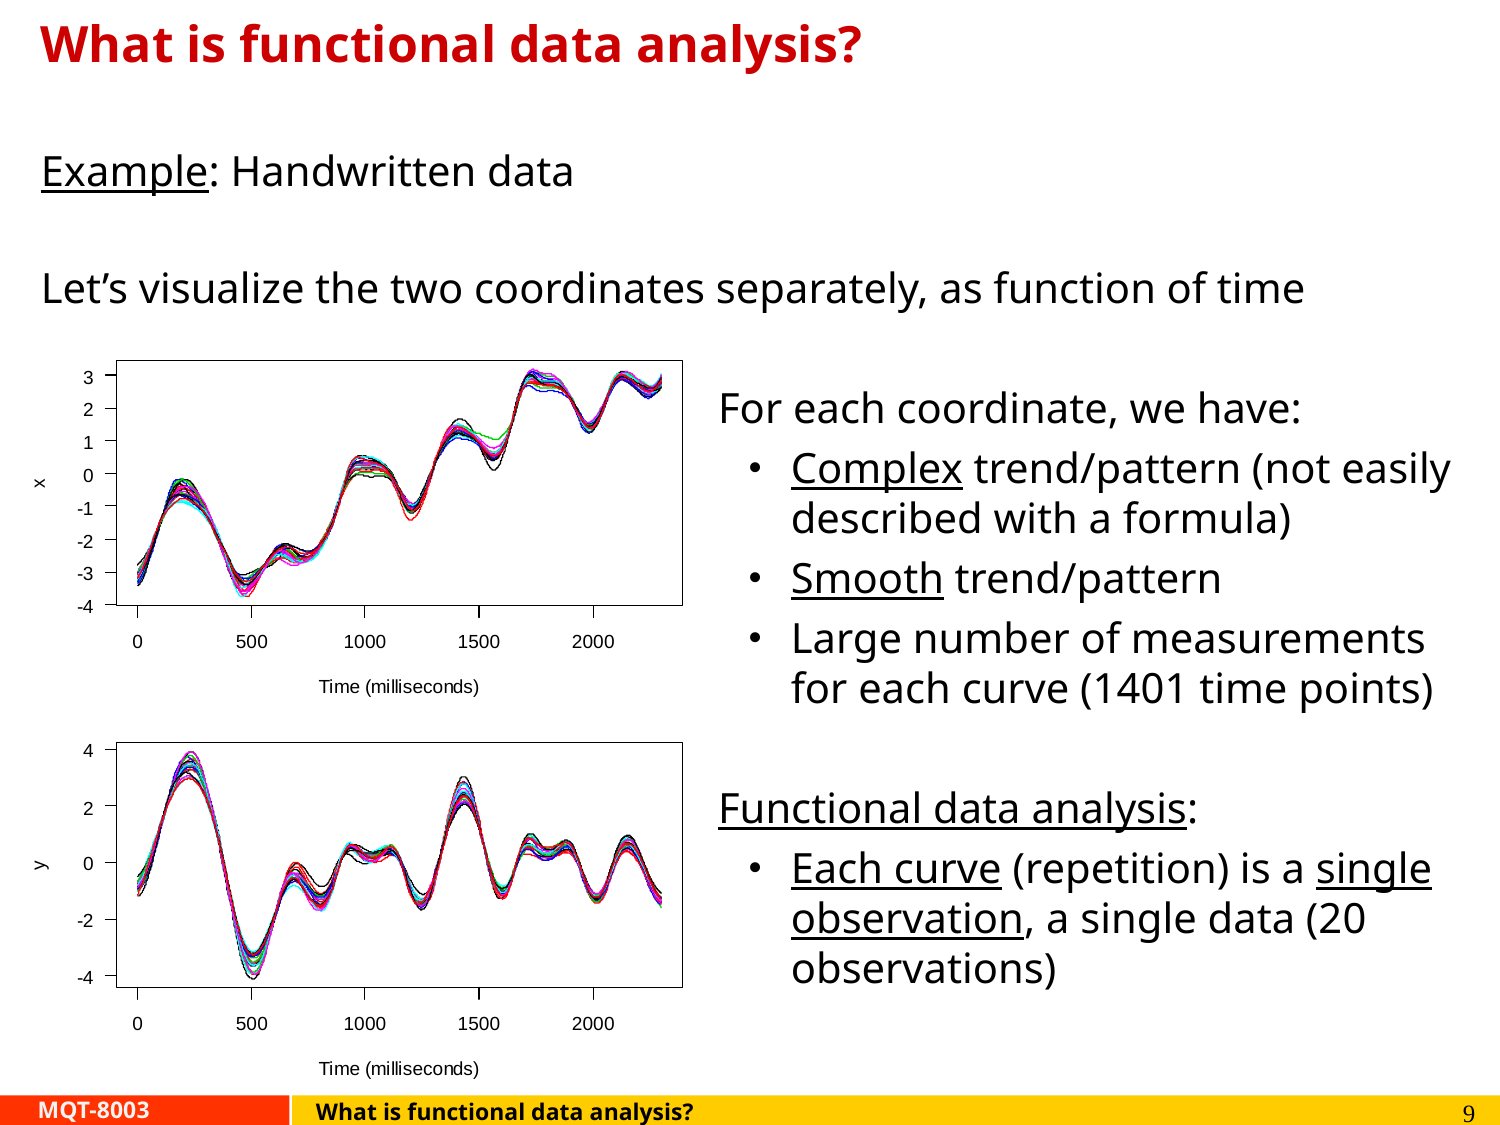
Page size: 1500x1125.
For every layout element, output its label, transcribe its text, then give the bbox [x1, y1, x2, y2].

title What is functional data analysis? [25, 12, 1475, 73]
picture [25, 337, 727, 1082]
list Example: Handwritten data Let’s visualize the two coordinates separately, as function of time For each coordinate, we have: Complex trend/pattern (not easily described with a formula) Smooth trend/pattern Large number of measurements for each curve (1401 time points) Functional data analysis: Each curve (repetition) is a single observation, a single data (20 observations) [25, 137, 1477, 1059]
text_box What is functional data analysis? [301, 1090, 774, 1125]
slide_number 9 [1152, 1082, 1491, 1125]
